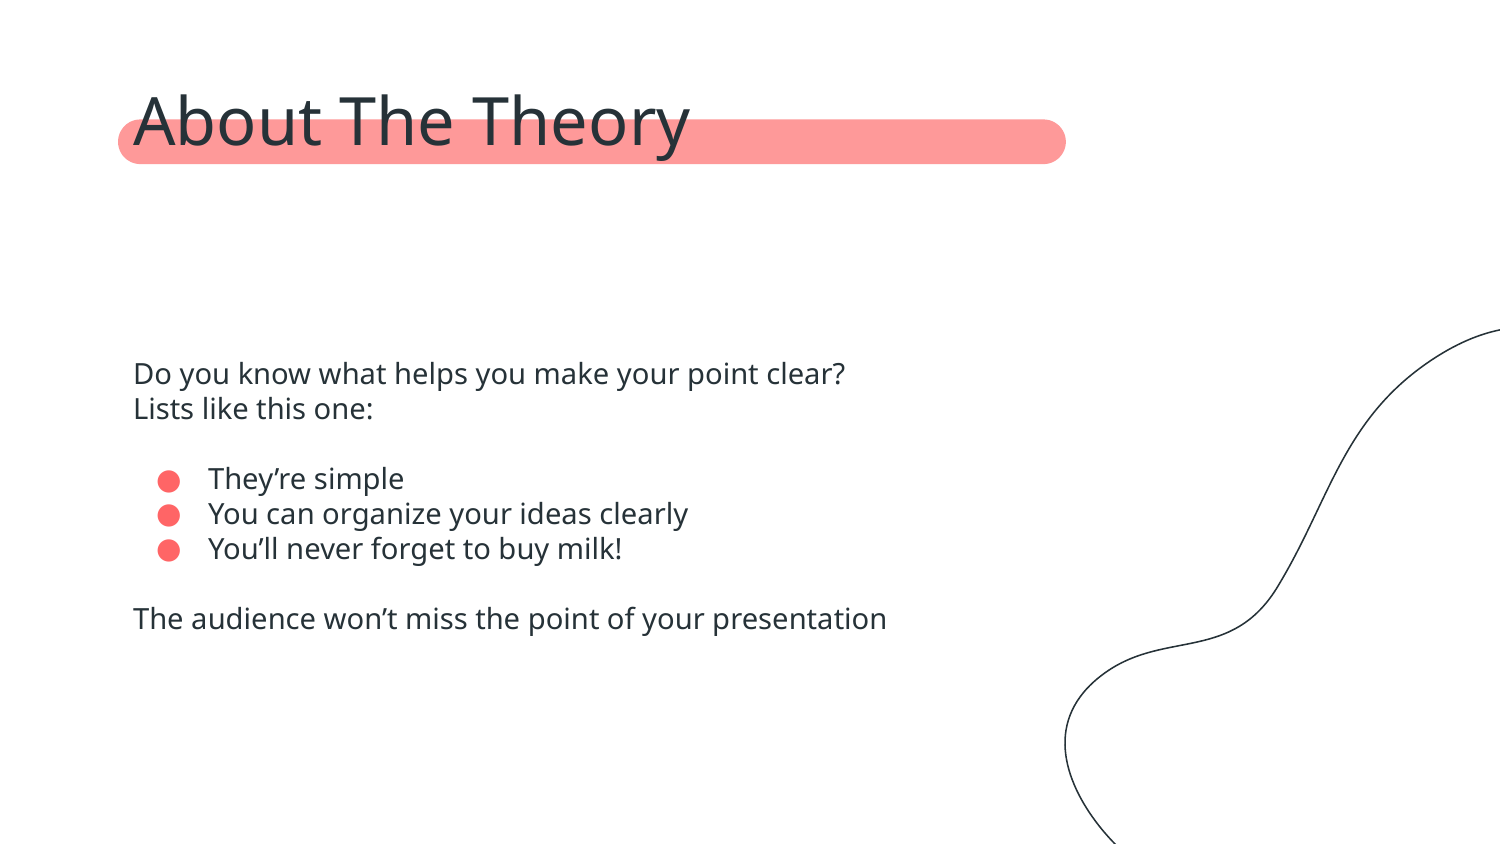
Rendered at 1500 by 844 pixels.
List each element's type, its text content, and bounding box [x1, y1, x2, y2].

title About The Theory [118, 63, 1382, 165]
list Do you know what helps you make your point clear? Lists like this one: They’re simple You can organize your ideas clearly You’ll never forget to buy milk! The audience won’t miss the point of your presentation [118, 340, 980, 658]
